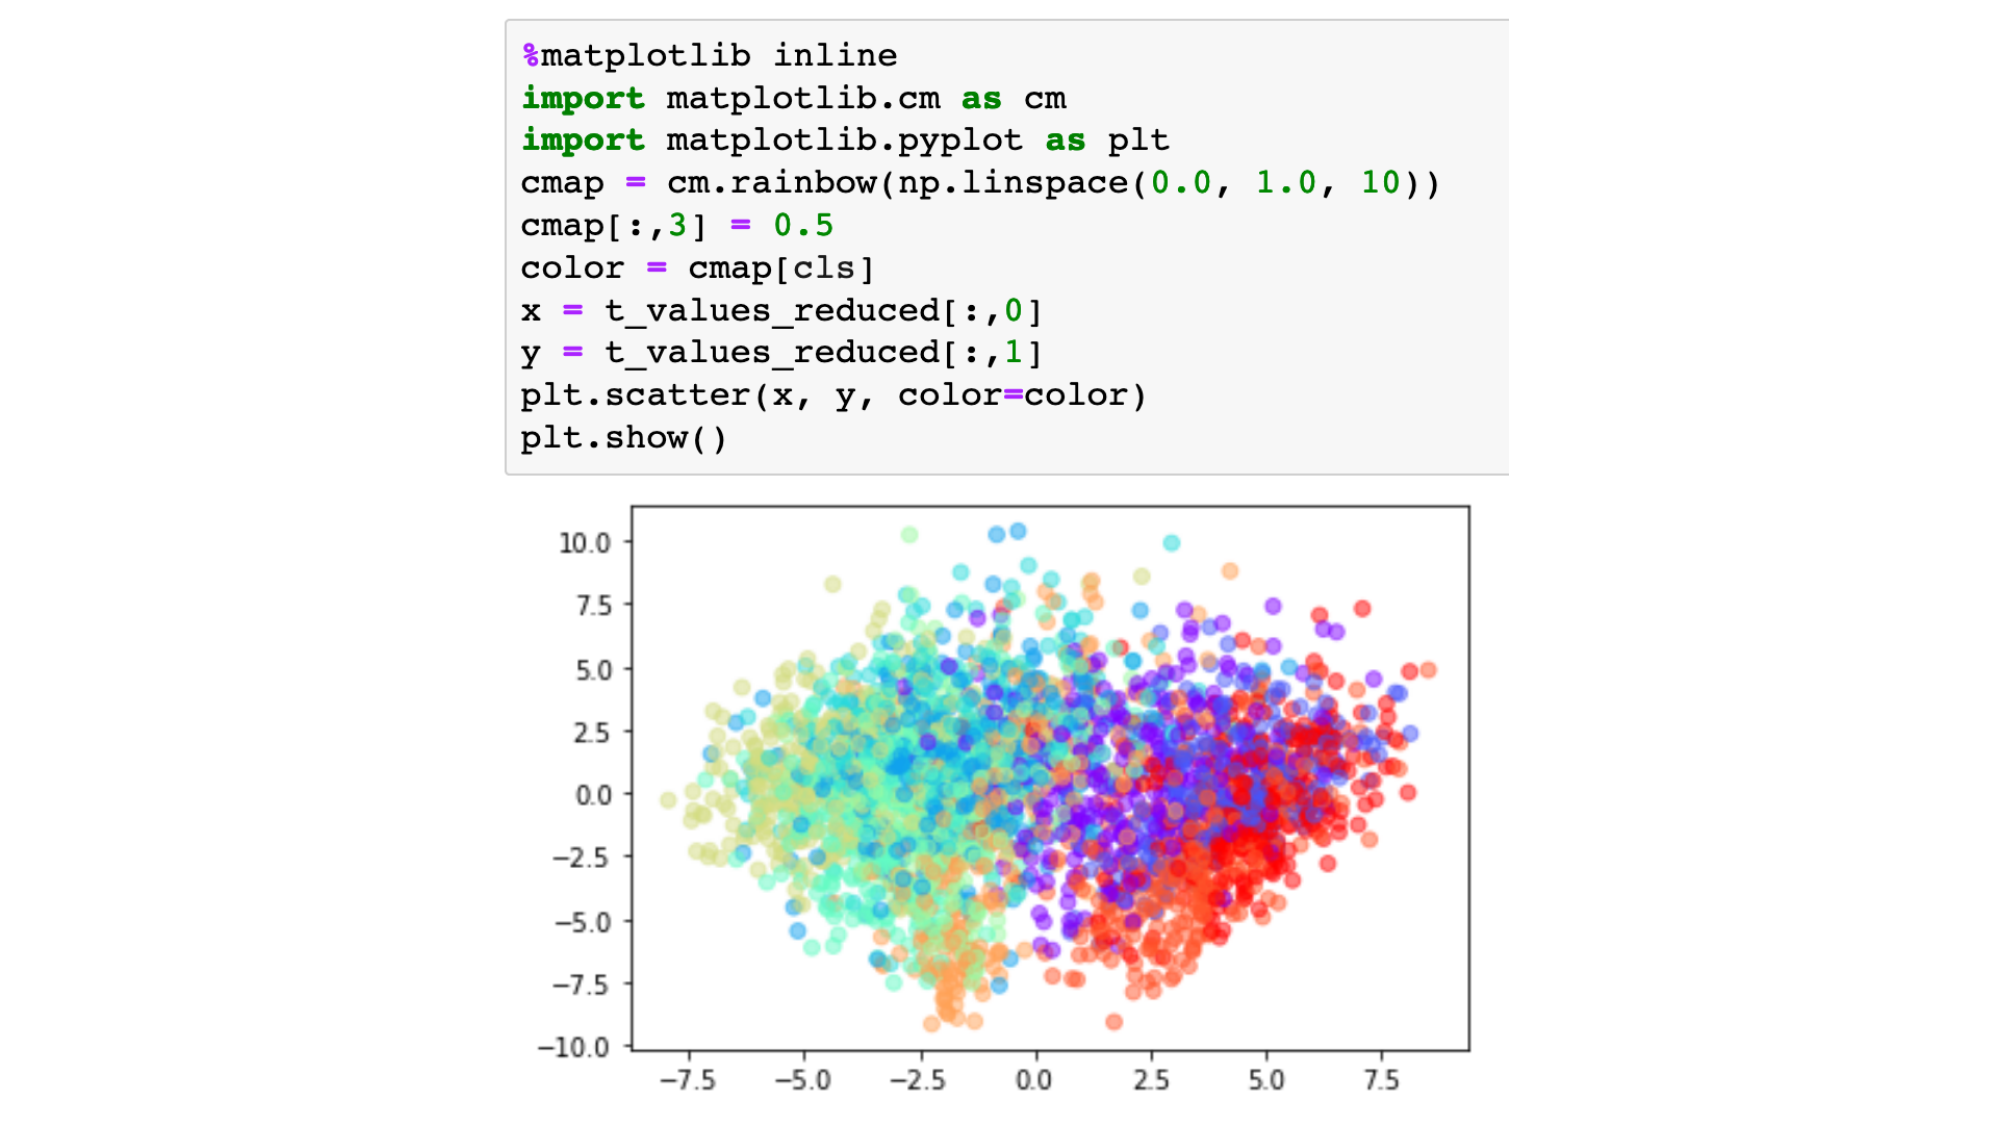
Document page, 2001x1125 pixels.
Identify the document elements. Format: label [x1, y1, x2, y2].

picture [489, 0, 1509, 1125]
